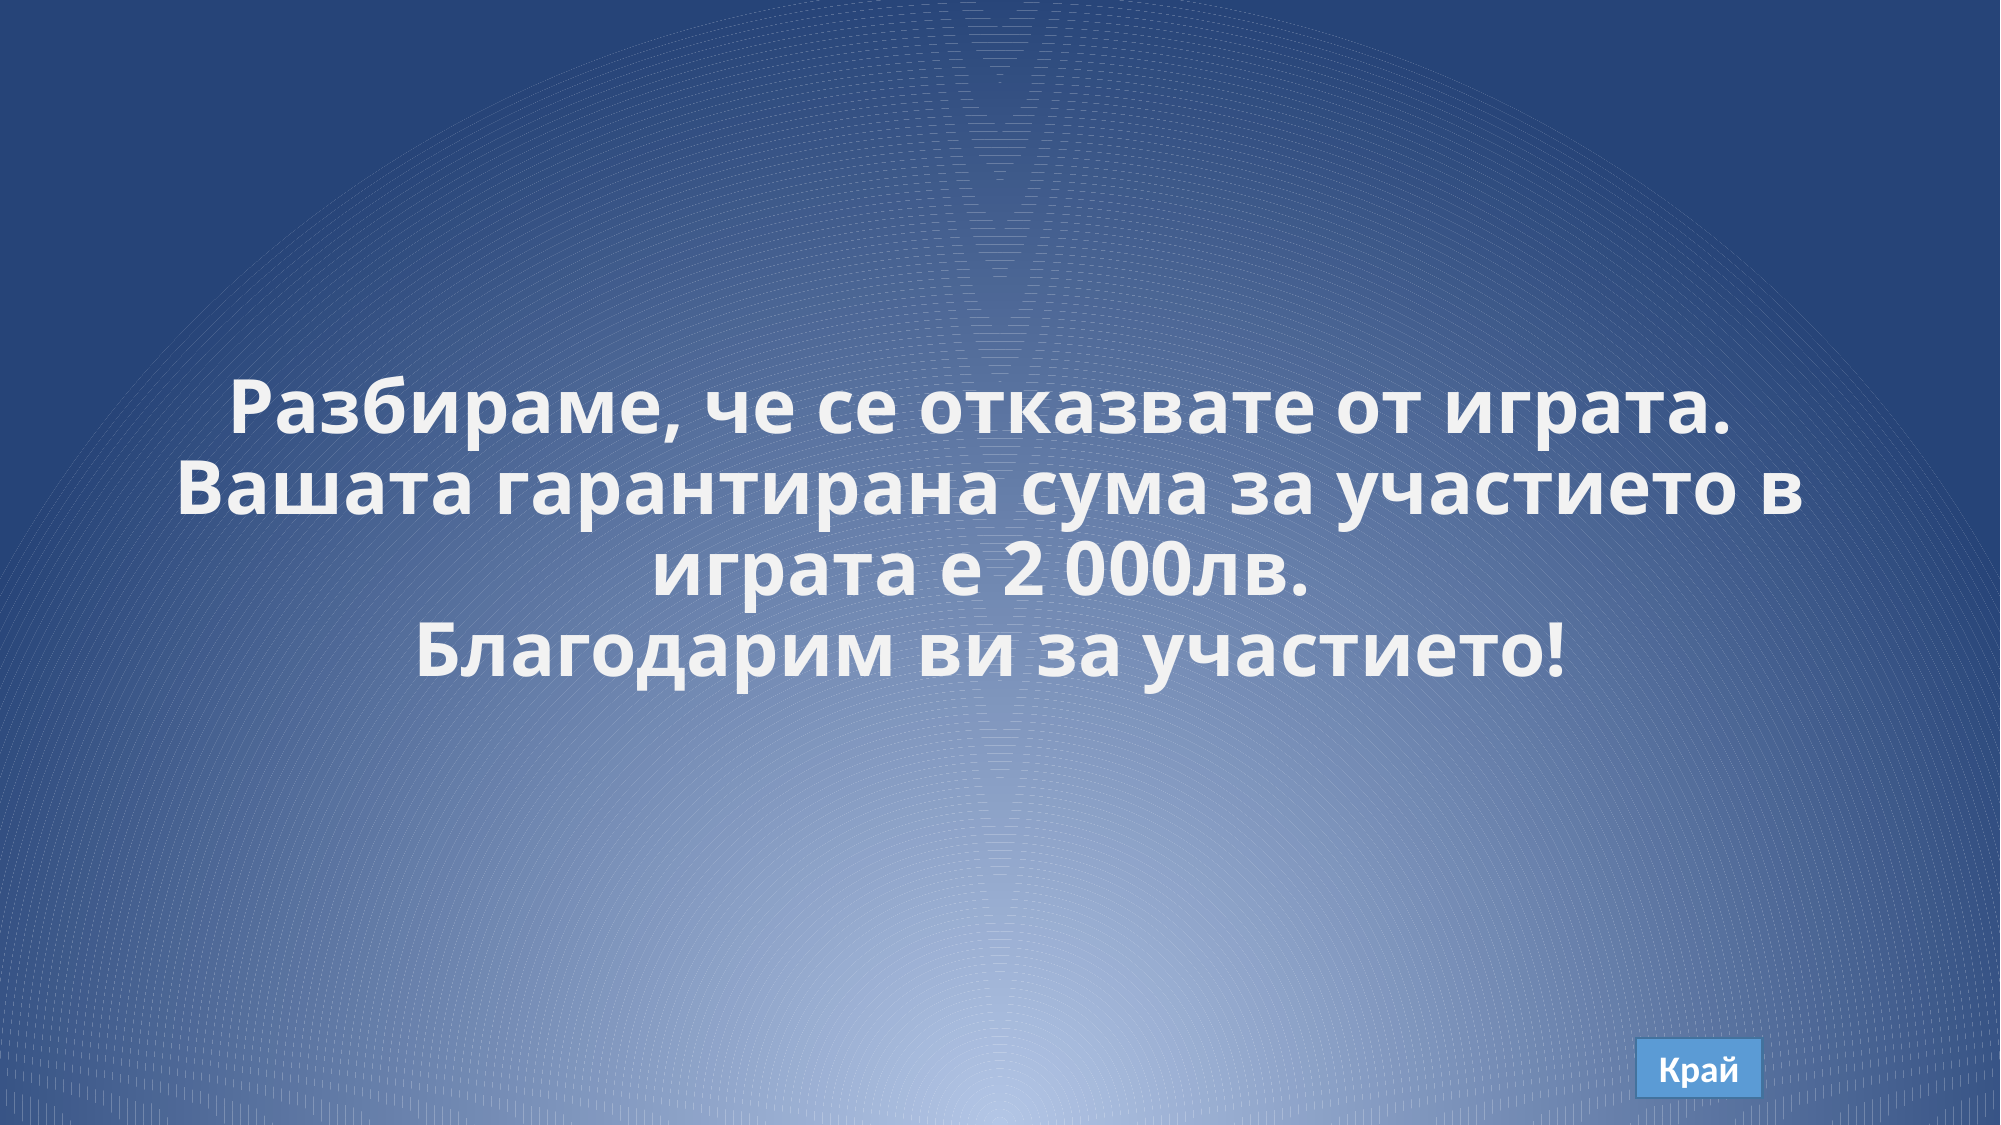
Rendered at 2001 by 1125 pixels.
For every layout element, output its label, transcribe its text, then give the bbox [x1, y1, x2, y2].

text_box Край [1635, 1037, 1764, 1099]
title Разбираме, че се отказвате от играта. Вашата гарантирана сума за участието в играта е 2 000лв. Благодарим ви за участието! [75, 357, 1906, 704]
